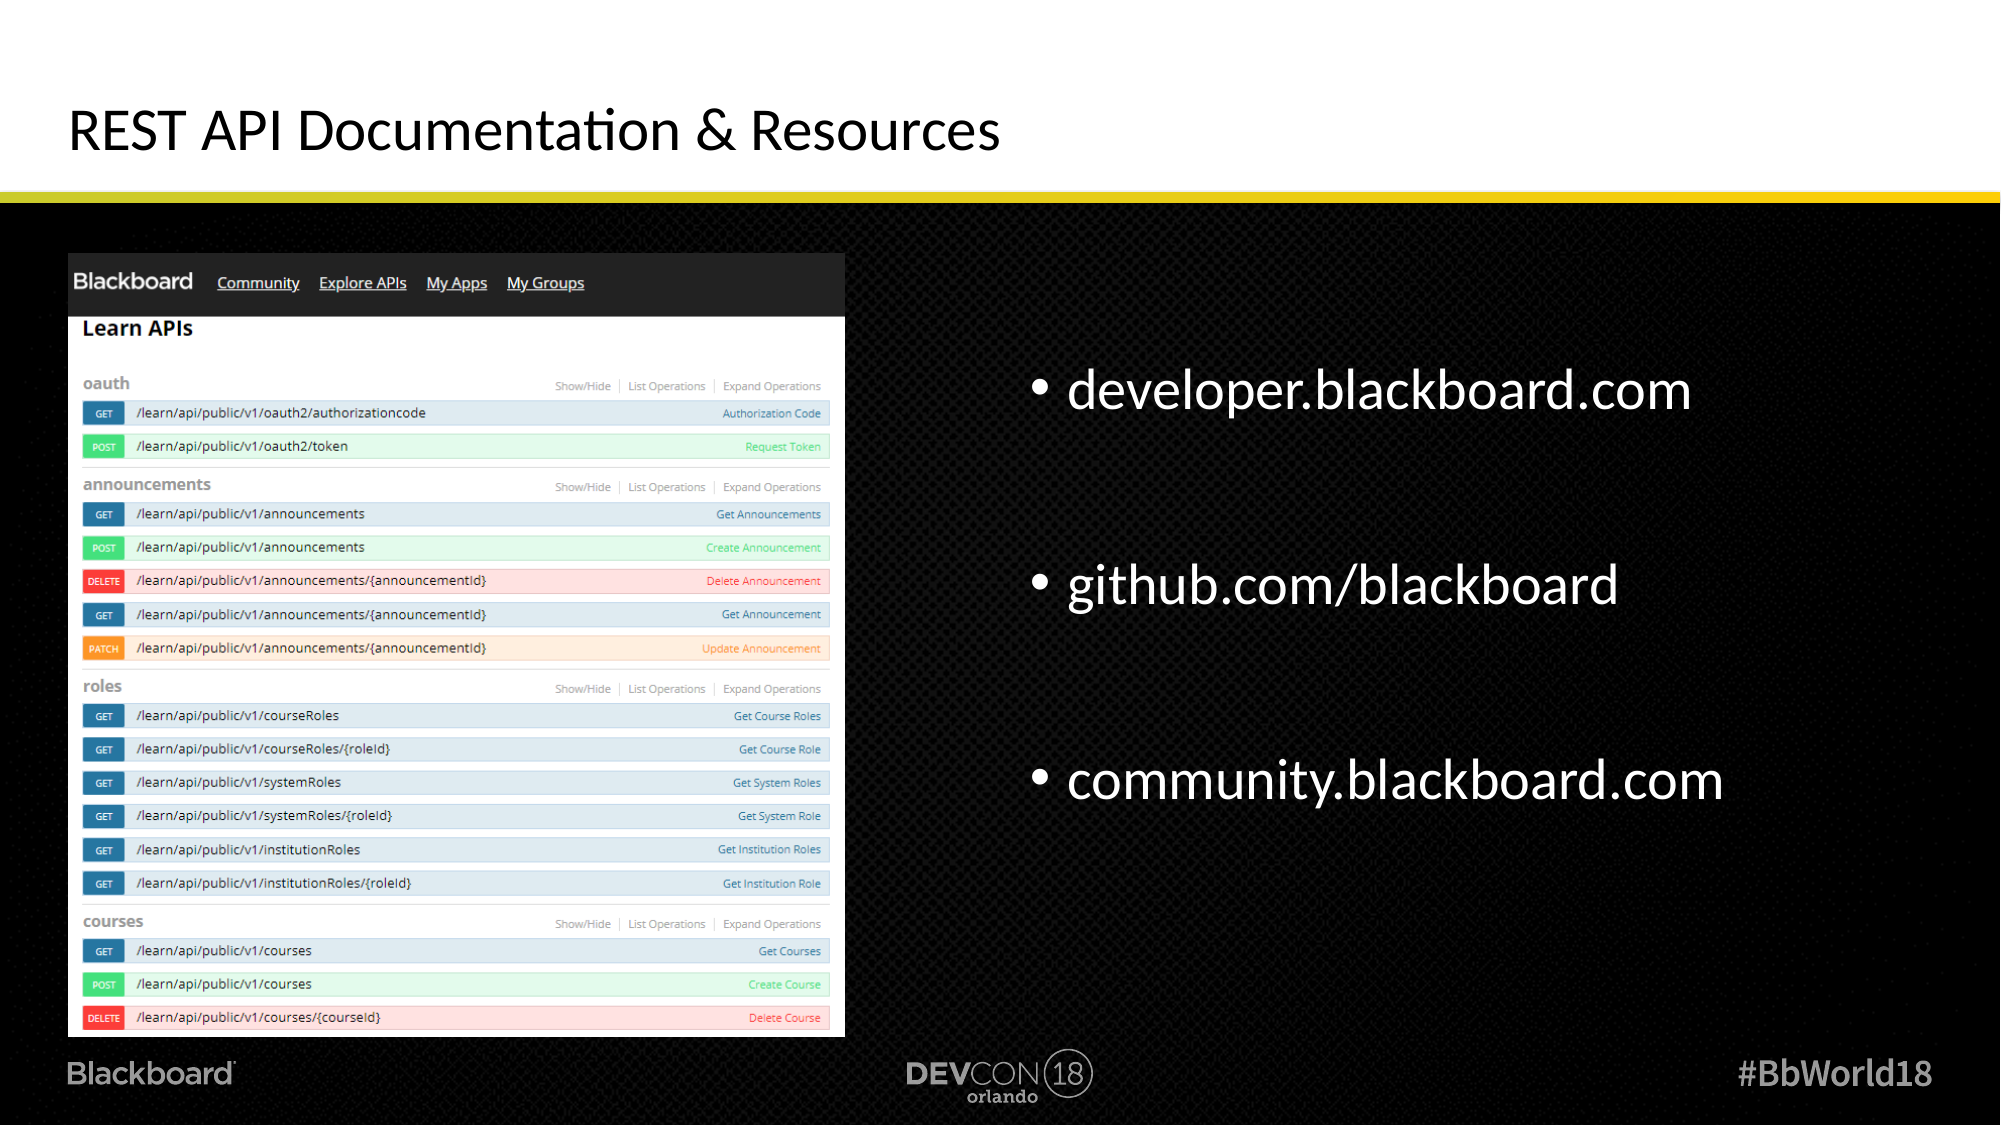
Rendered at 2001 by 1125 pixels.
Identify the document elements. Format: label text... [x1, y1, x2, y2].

picture [0, 203, 2000, 1125]
list developer.blackboard.com github.com/blackboard community.blackboard.com [1029, 253, 1932, 1021]
title REST API Documentation & Resources [68, 47, 1932, 164]
